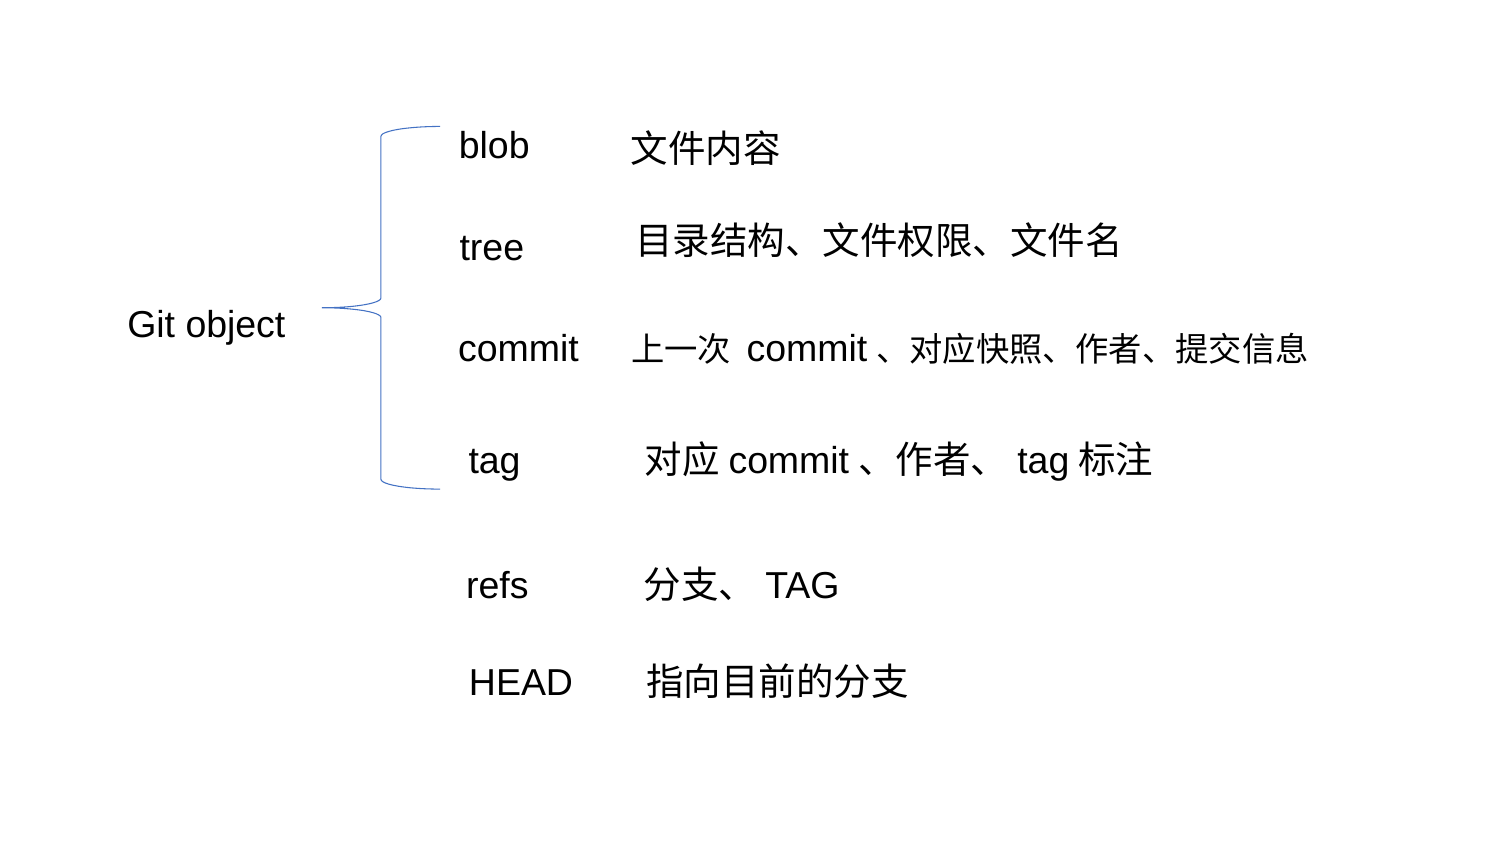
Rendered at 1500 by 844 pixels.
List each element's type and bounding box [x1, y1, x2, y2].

text_box [111, 113, 1371, 712]
